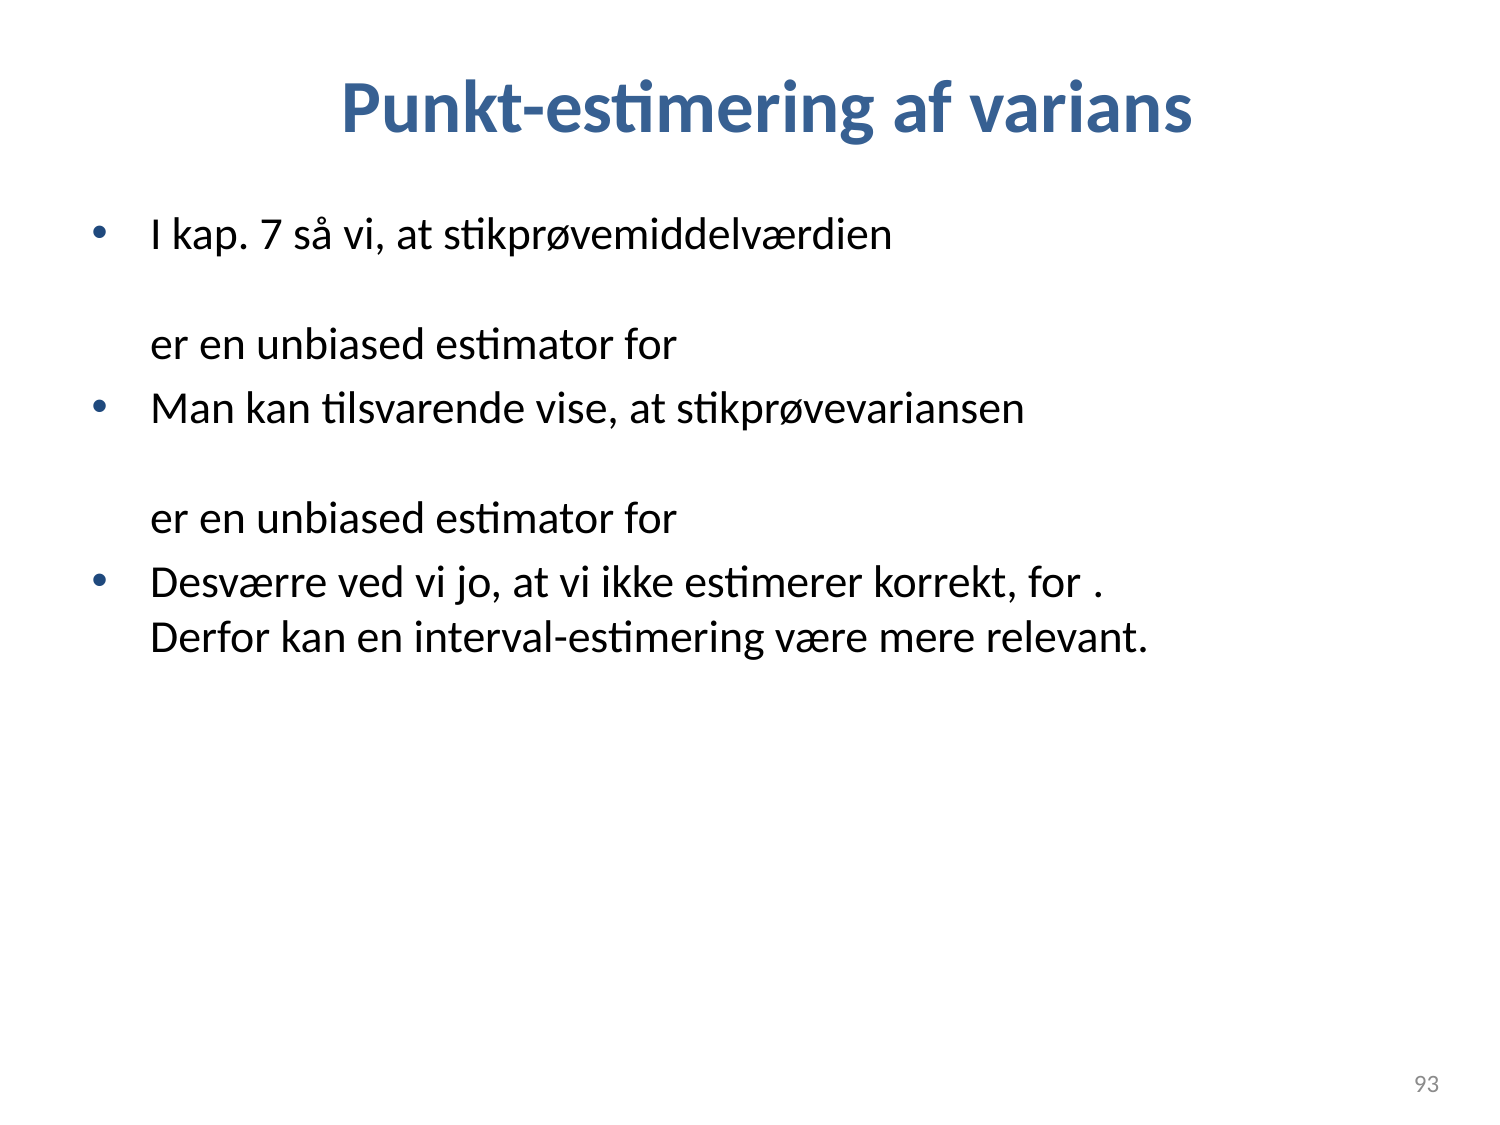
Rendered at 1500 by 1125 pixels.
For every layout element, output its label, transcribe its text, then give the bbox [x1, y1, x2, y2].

slide_number 93 [1104, 1058, 1455, 1107]
title Punkt-estimering af varians [76, 45, 1459, 161]
